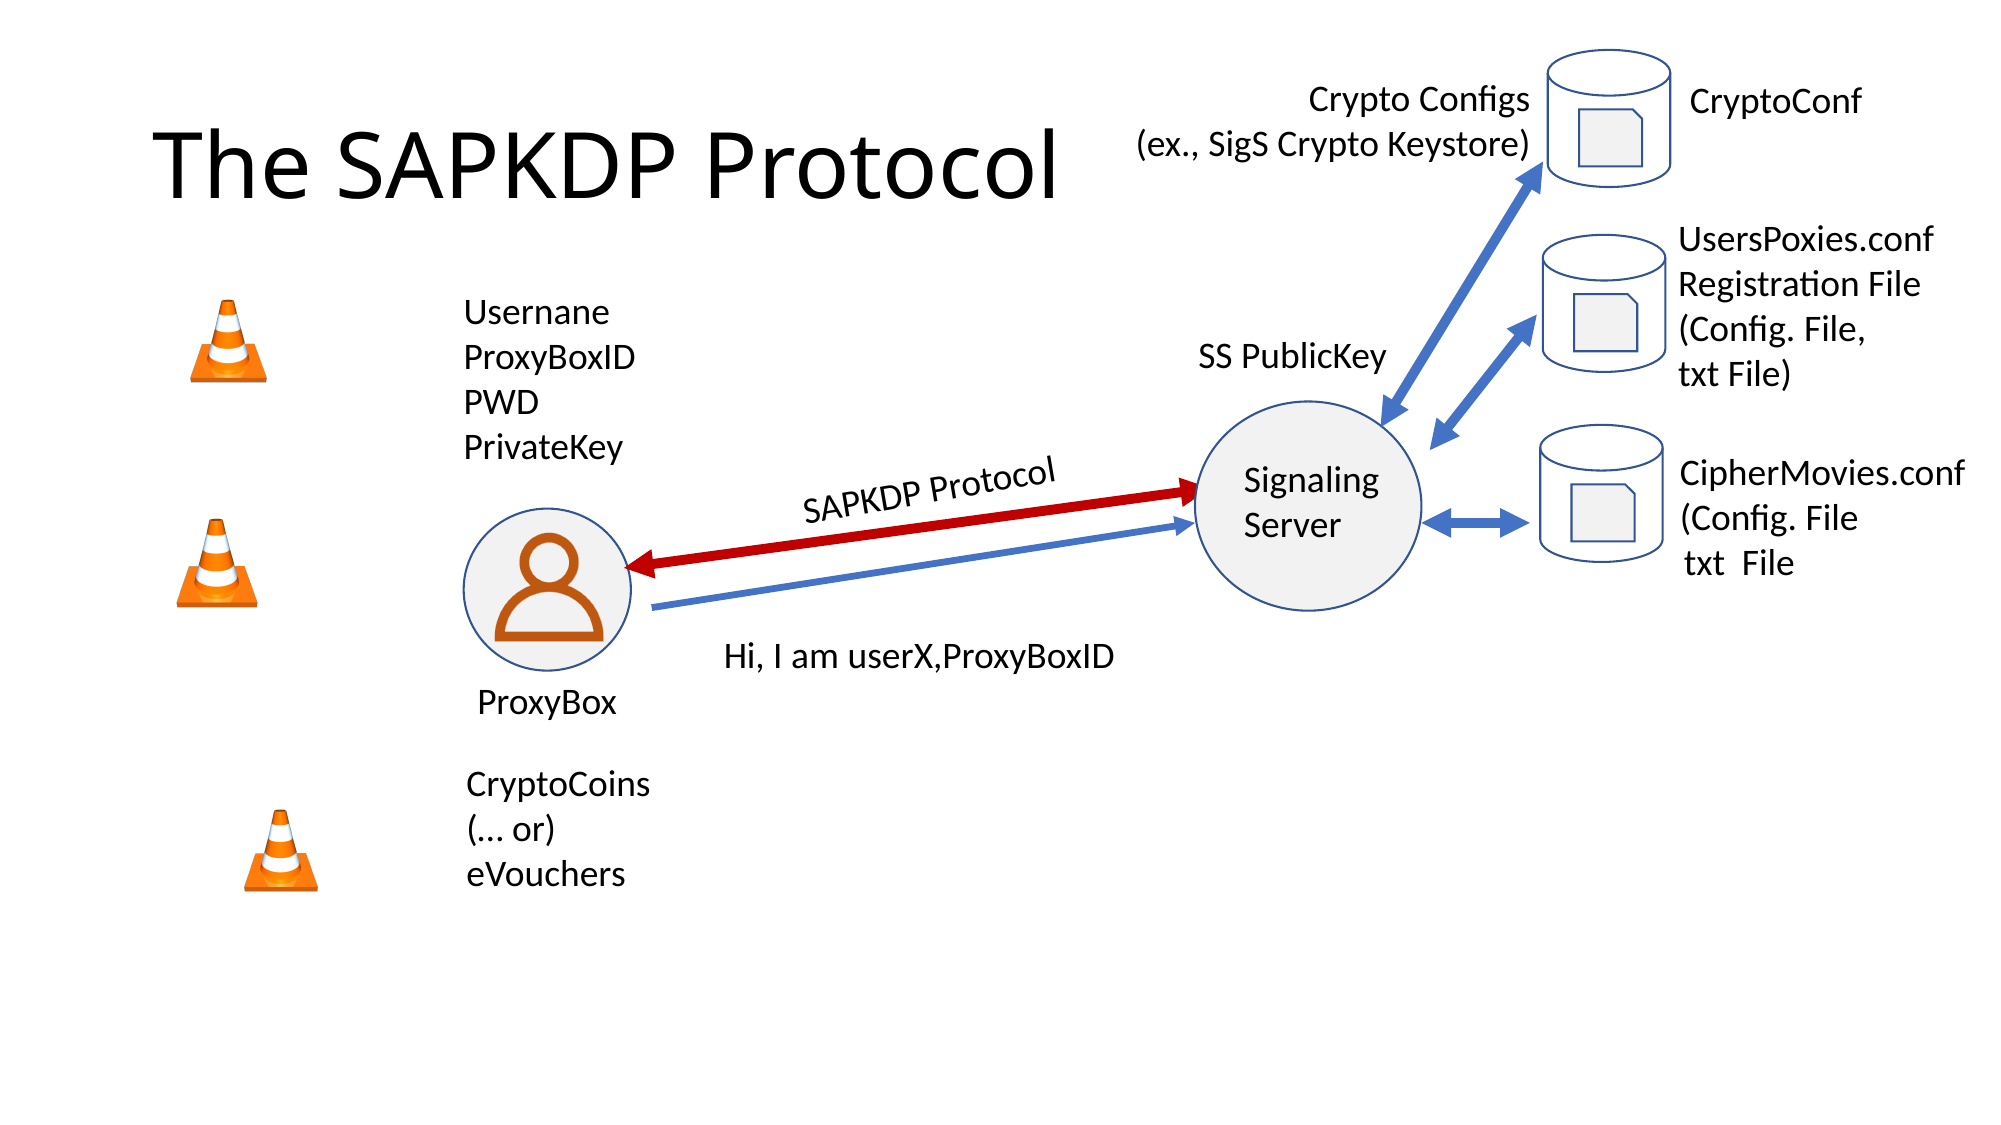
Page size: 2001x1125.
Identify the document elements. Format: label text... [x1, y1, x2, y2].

text_box CryptoCoins (… or) eVouchers [451, 751, 666, 902]
text_box Usernane ProxyBoxID PWD PrivateKey [448, 279, 651, 475]
picture [186, 299, 271, 384]
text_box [623, 488, 1118, 568]
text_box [651, 522, 1118, 608]
text_box [516, 666, 579, 672]
text_box [628, 570, 632, 615]
text_box Hi, I am userX,ProxyBoxID [708, 623, 1130, 684]
picture [240, 809, 323, 892]
picture [172, 518, 262, 608]
text_box [462, 558, 469, 621]
picture [469, 508, 628, 666]
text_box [1118, 49, 1983, 611]
text_box ProxyBox [462, 669, 632, 729]
title The SAPKDP Protocol [137, 59, 1118, 278]
text_box SAPKDP Protocol [783, 434, 1074, 488]
